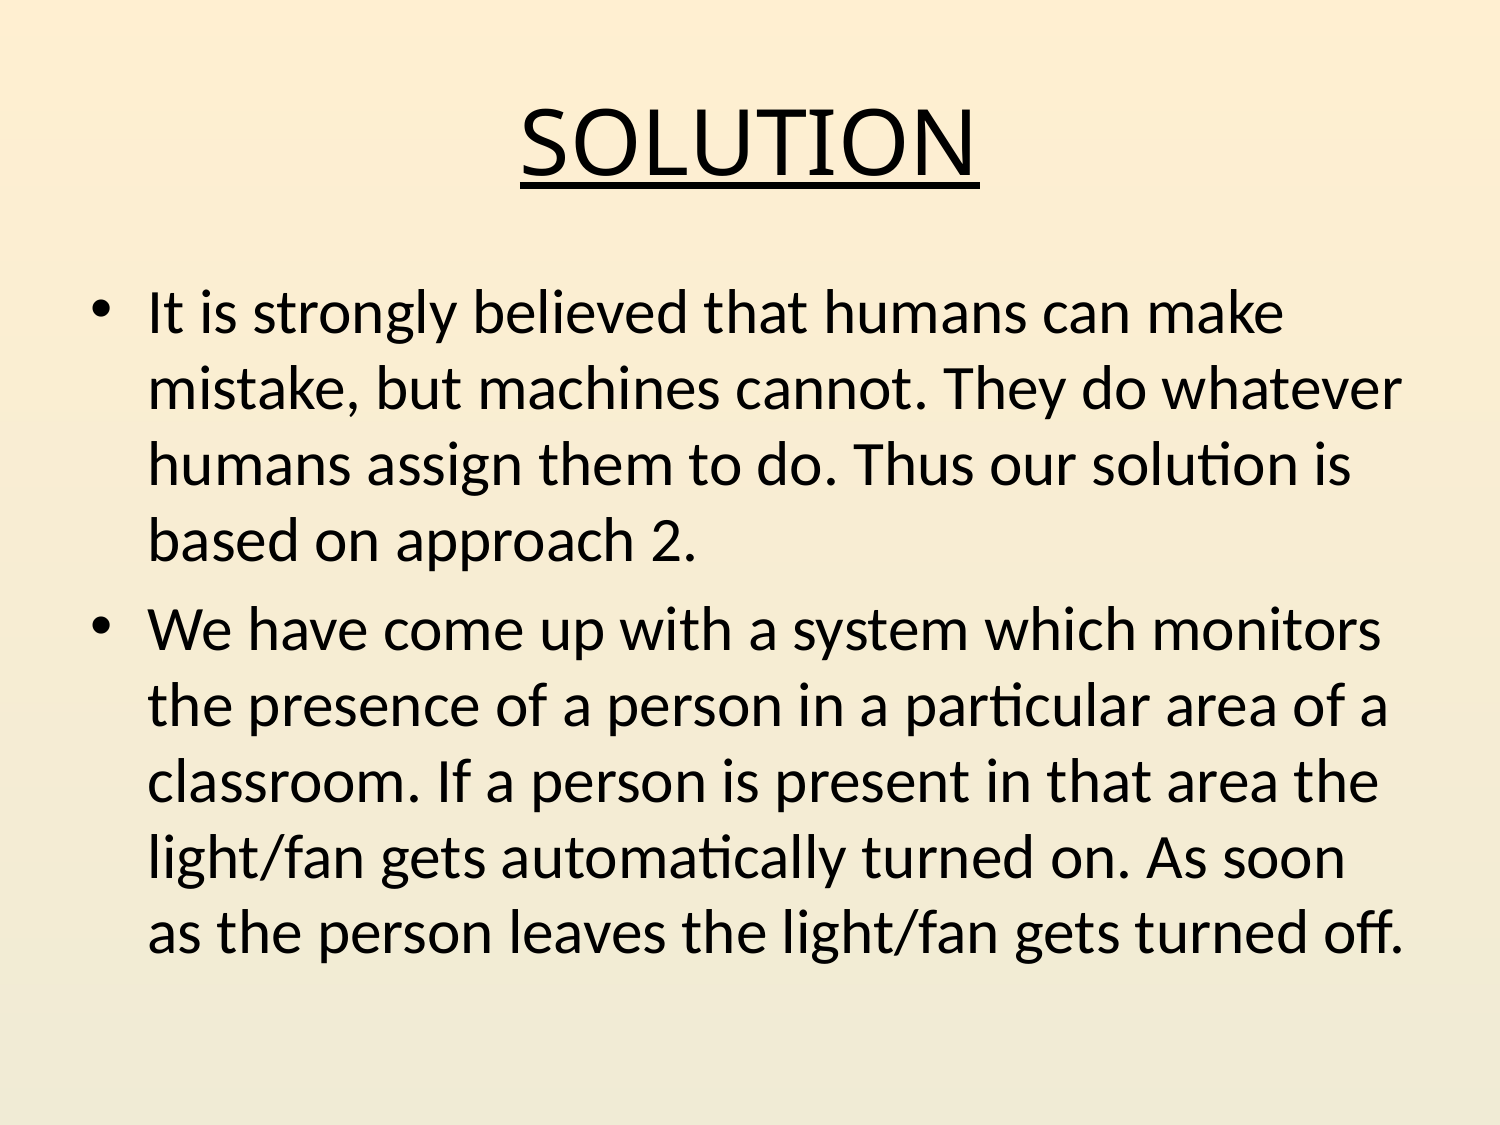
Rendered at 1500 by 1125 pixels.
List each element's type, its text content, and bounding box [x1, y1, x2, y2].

list It is strongly believed that humans can make mistake, but machines cannot. They do whatever humans assign them to do. Thus our solution is based on approach 2. We have come up with a system which monitors the presence of a person in a particular area of a classroom. If a person is present in that area the light/fan gets automatically turned on. As soon as the person leaves the light/fan gets turned off. [75, 262, 1425, 1005]
title SOLUTION [75, 45, 1425, 233]
